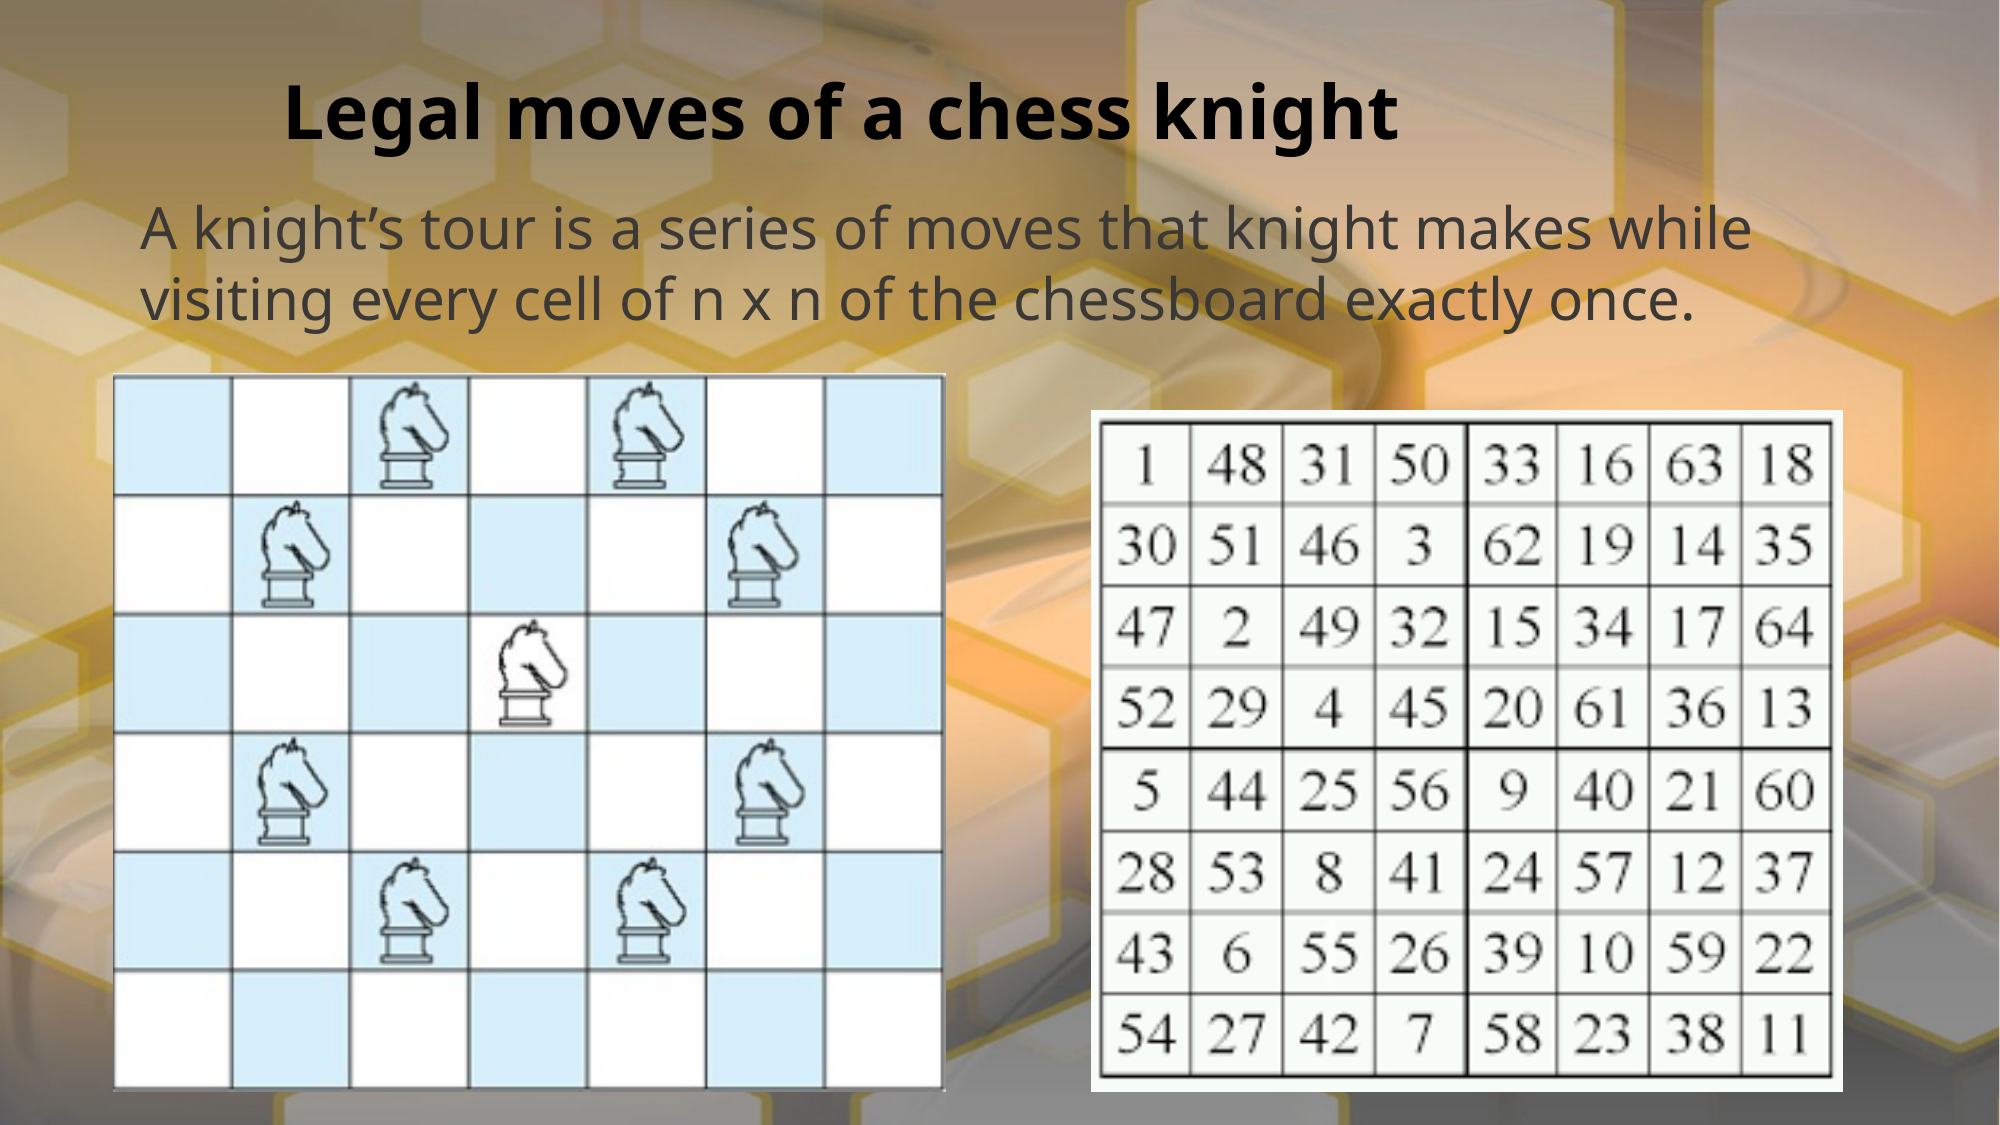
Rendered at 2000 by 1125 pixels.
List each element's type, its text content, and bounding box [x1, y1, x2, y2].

text_box A knight’s tour is a series of moves that knight makes while visiting every cell of n x n of the chessboard exactly once. [125, 184, 1843, 339]
title Legal moves of a chess knight [267, 45, 1843, 164]
picture [0, 0, 2000, 1125]
